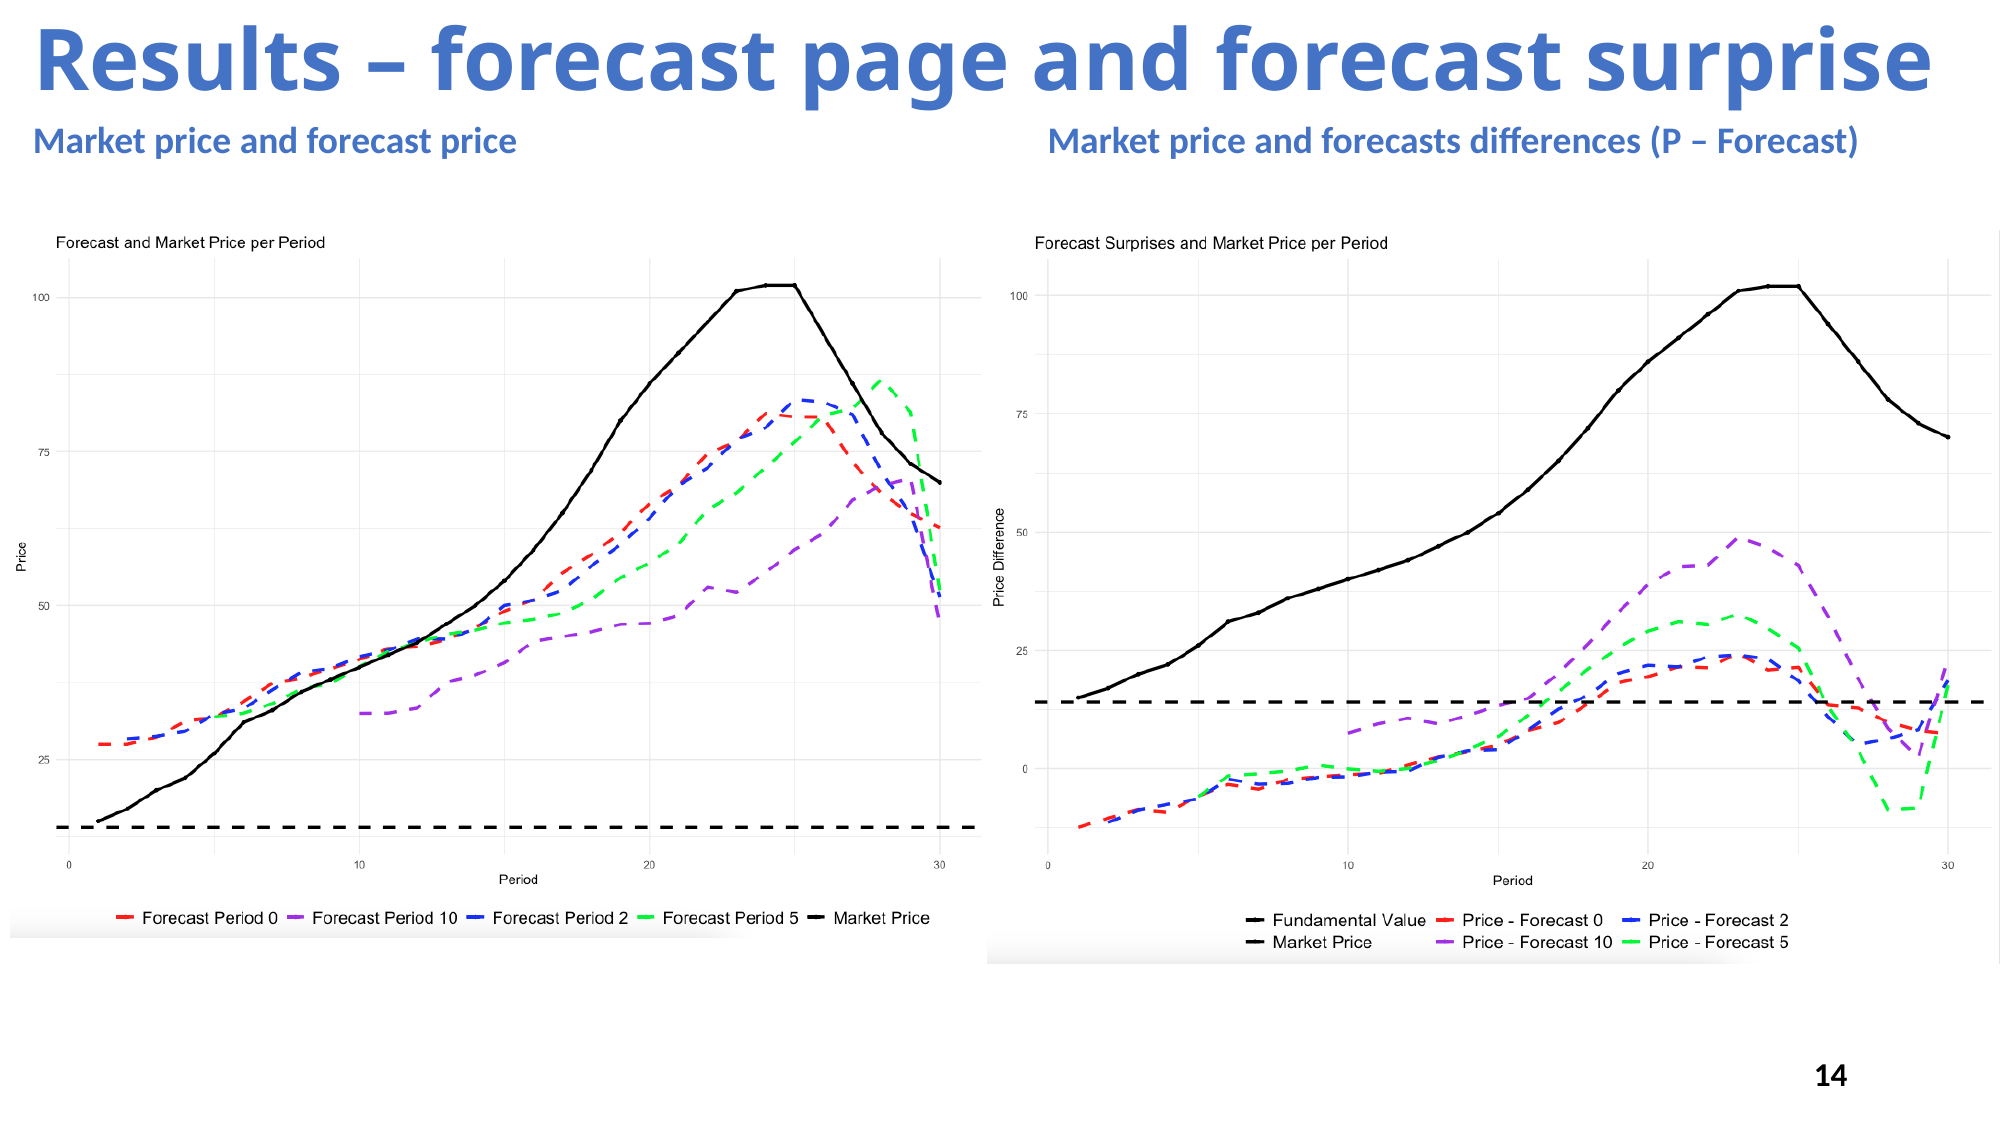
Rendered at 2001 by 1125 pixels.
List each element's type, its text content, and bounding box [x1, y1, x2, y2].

title Results – forecast page and forecast surprise [18, 8, 1982, 118]
picture [10, 230, 2000, 964]
slide_number 14 [1412, 1042, 1863, 1103]
text_box Market price and forecasts differences (P – Forecast) [1032, 108, 2000, 169]
text_box Market price and forecast price [18, 108, 1027, 169]
